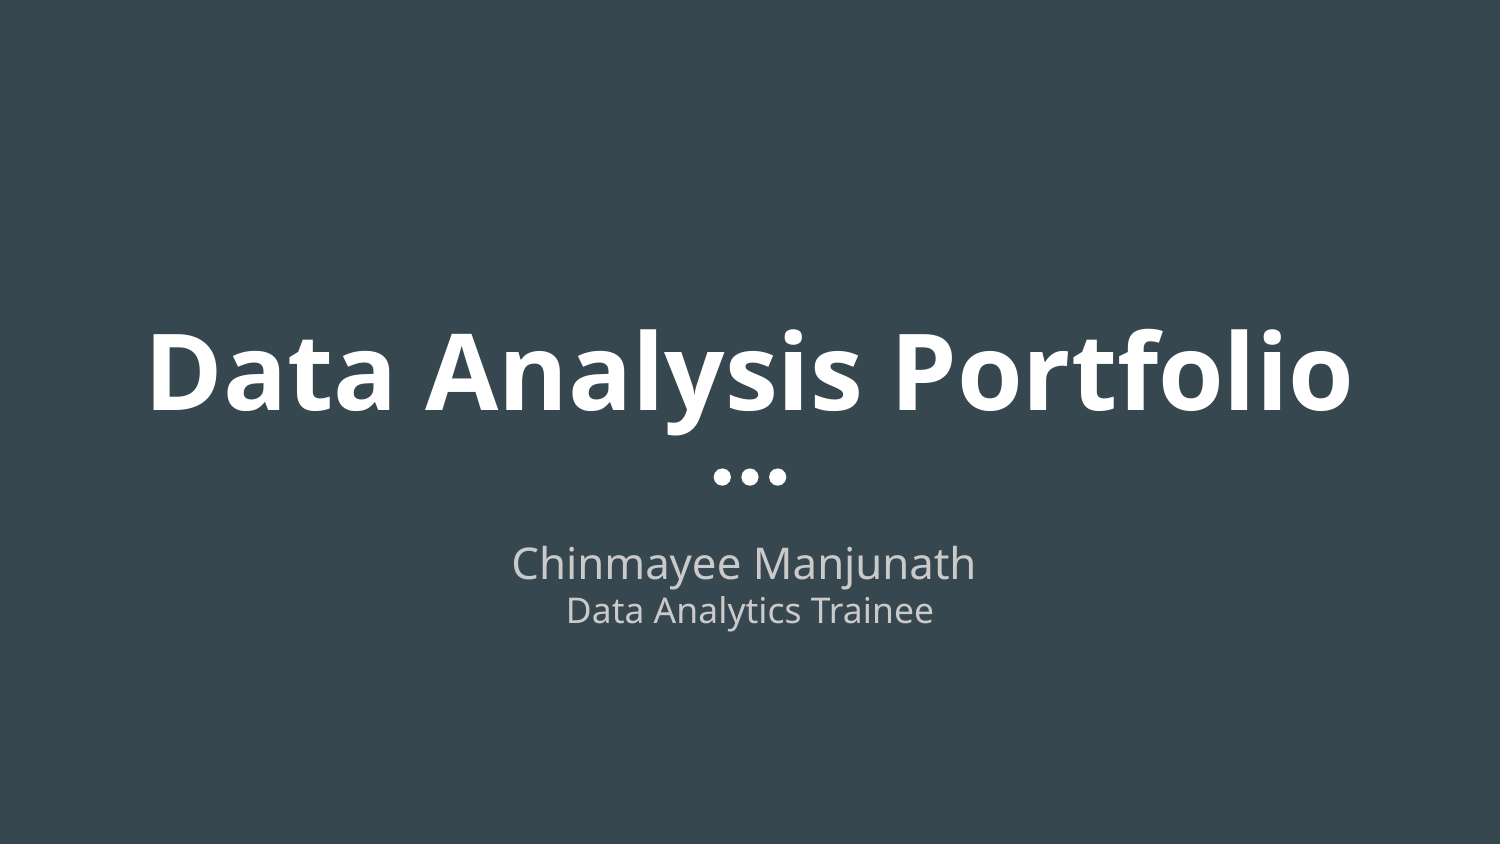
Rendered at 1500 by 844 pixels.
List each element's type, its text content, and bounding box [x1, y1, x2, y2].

subtitle Chinmayee Manjunath Data Analytics Trainee [110, 520, 1390, 651]
title Data Analysis Portfolio [110, 162, 1390, 447]
